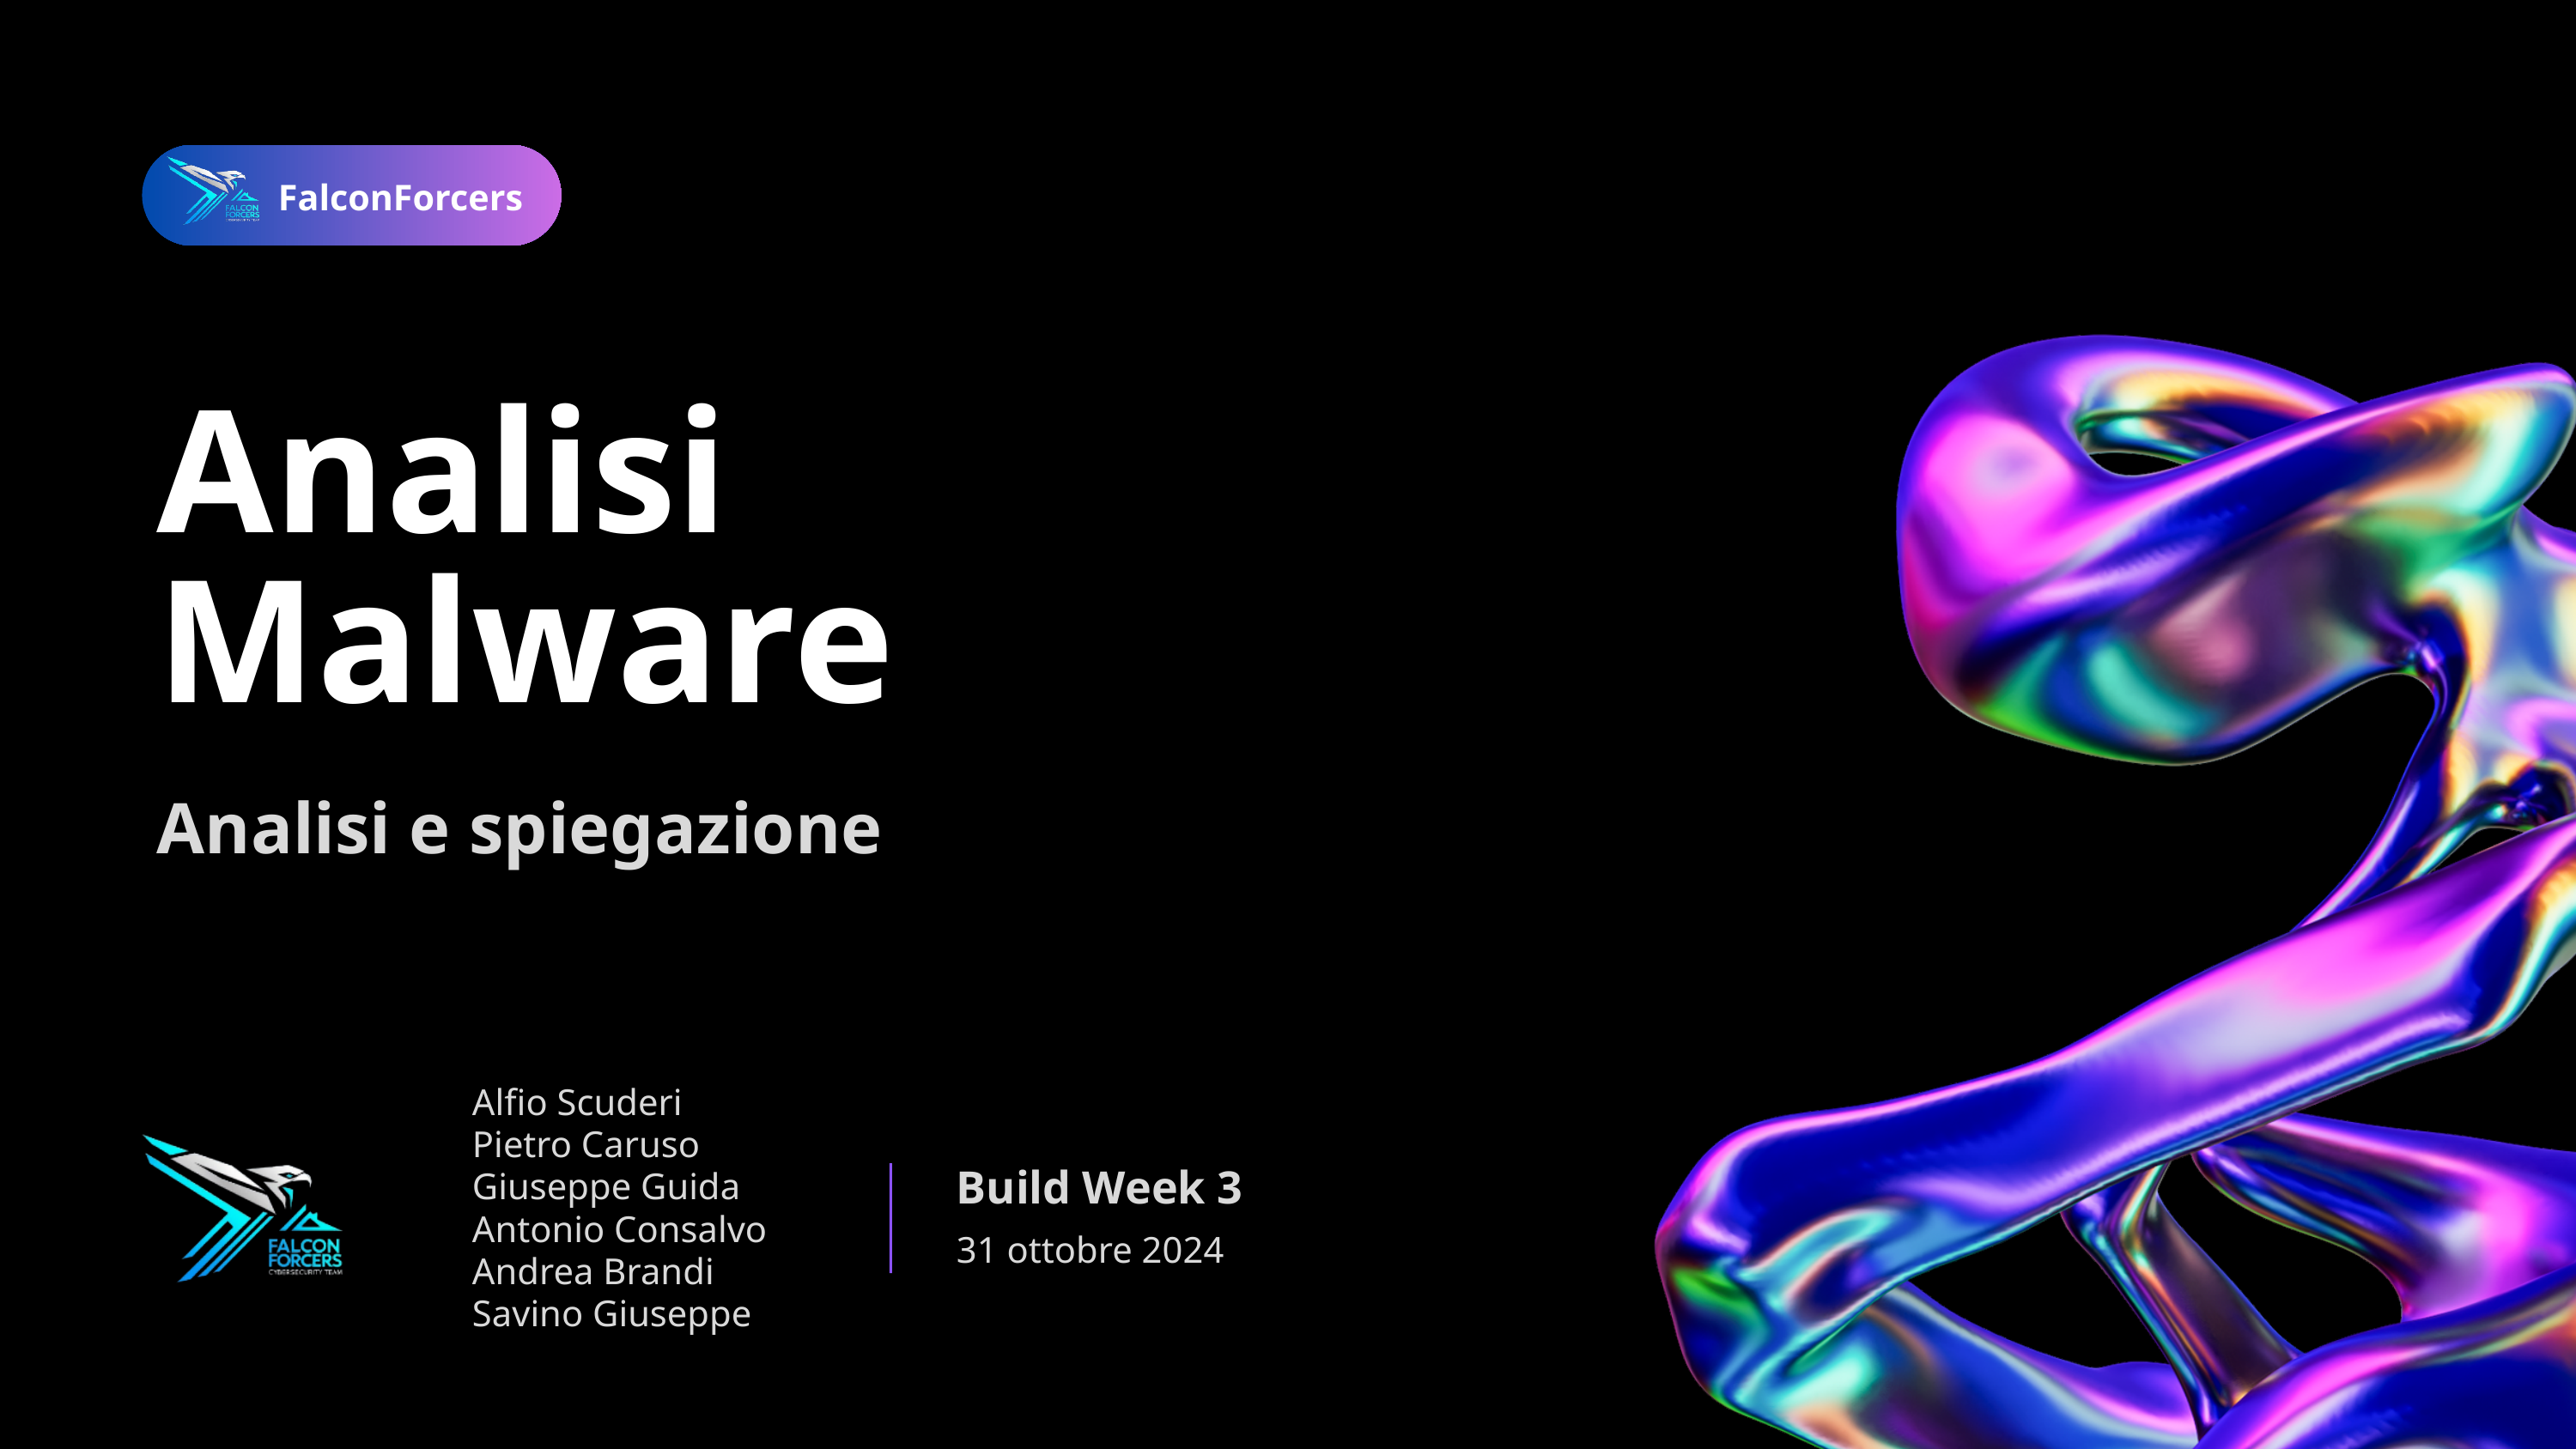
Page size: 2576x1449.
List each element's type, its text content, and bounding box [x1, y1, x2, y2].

text_box 31 ottobre 2024 [956, 1228, 1421, 1270]
text_box Alfio Scuderi Pietro Caruso Giuseppe Guida Antonio Consalvo Andrea Brandi Savino Giuseppe [471, 1080, 902, 1376]
text_box Build Week 3 [957, 1160, 1425, 1214]
text_box [1653, 327, 2576, 1449]
picture [145, 124, 283, 261]
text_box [156, 396, 1404, 865]
picture [95, 1064, 392, 1361]
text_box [286, 144, 562, 246]
